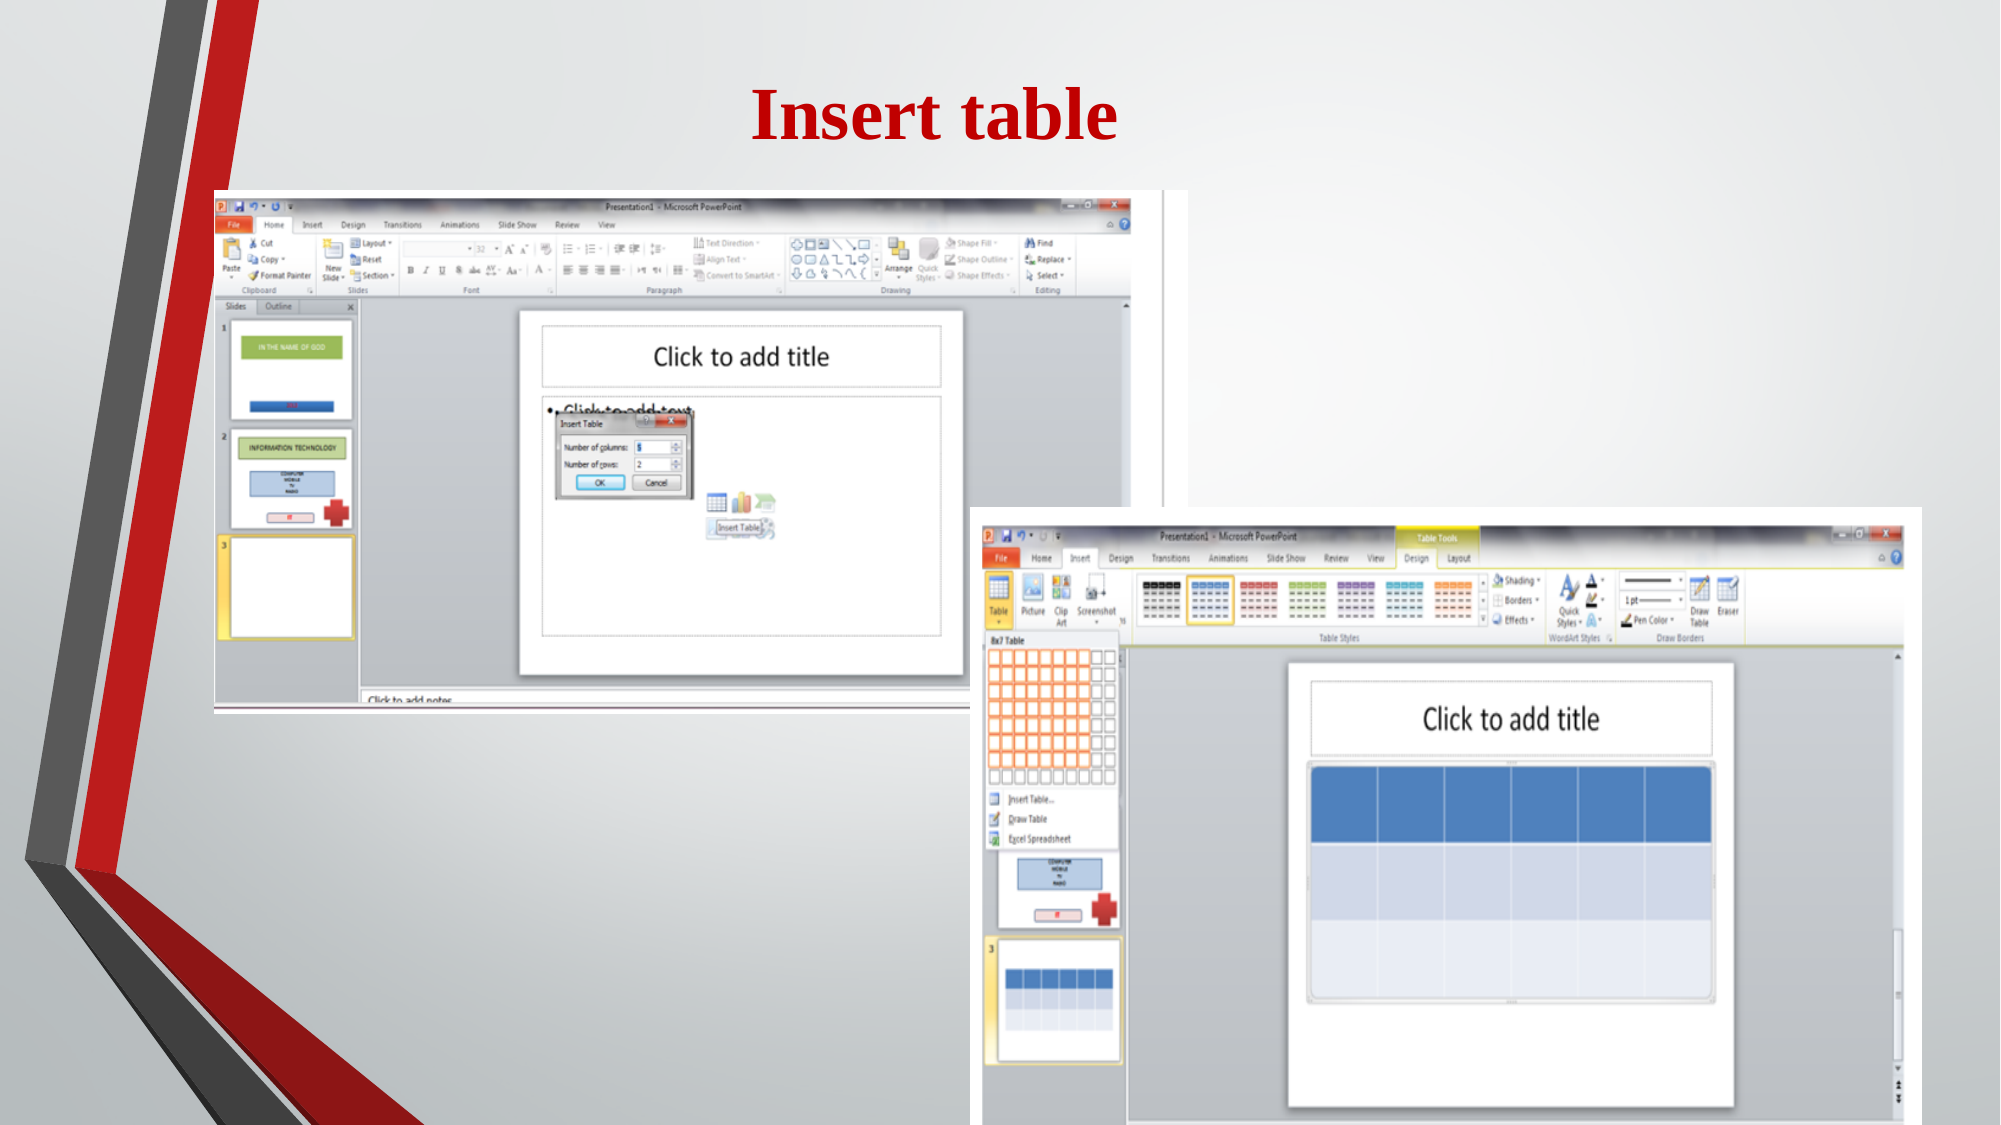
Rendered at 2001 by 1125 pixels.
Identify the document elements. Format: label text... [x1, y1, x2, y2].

text_box Insert table [735, 57, 1134, 163]
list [214, 190, 1189, 714]
picture [969, 507, 1922, 1125]
